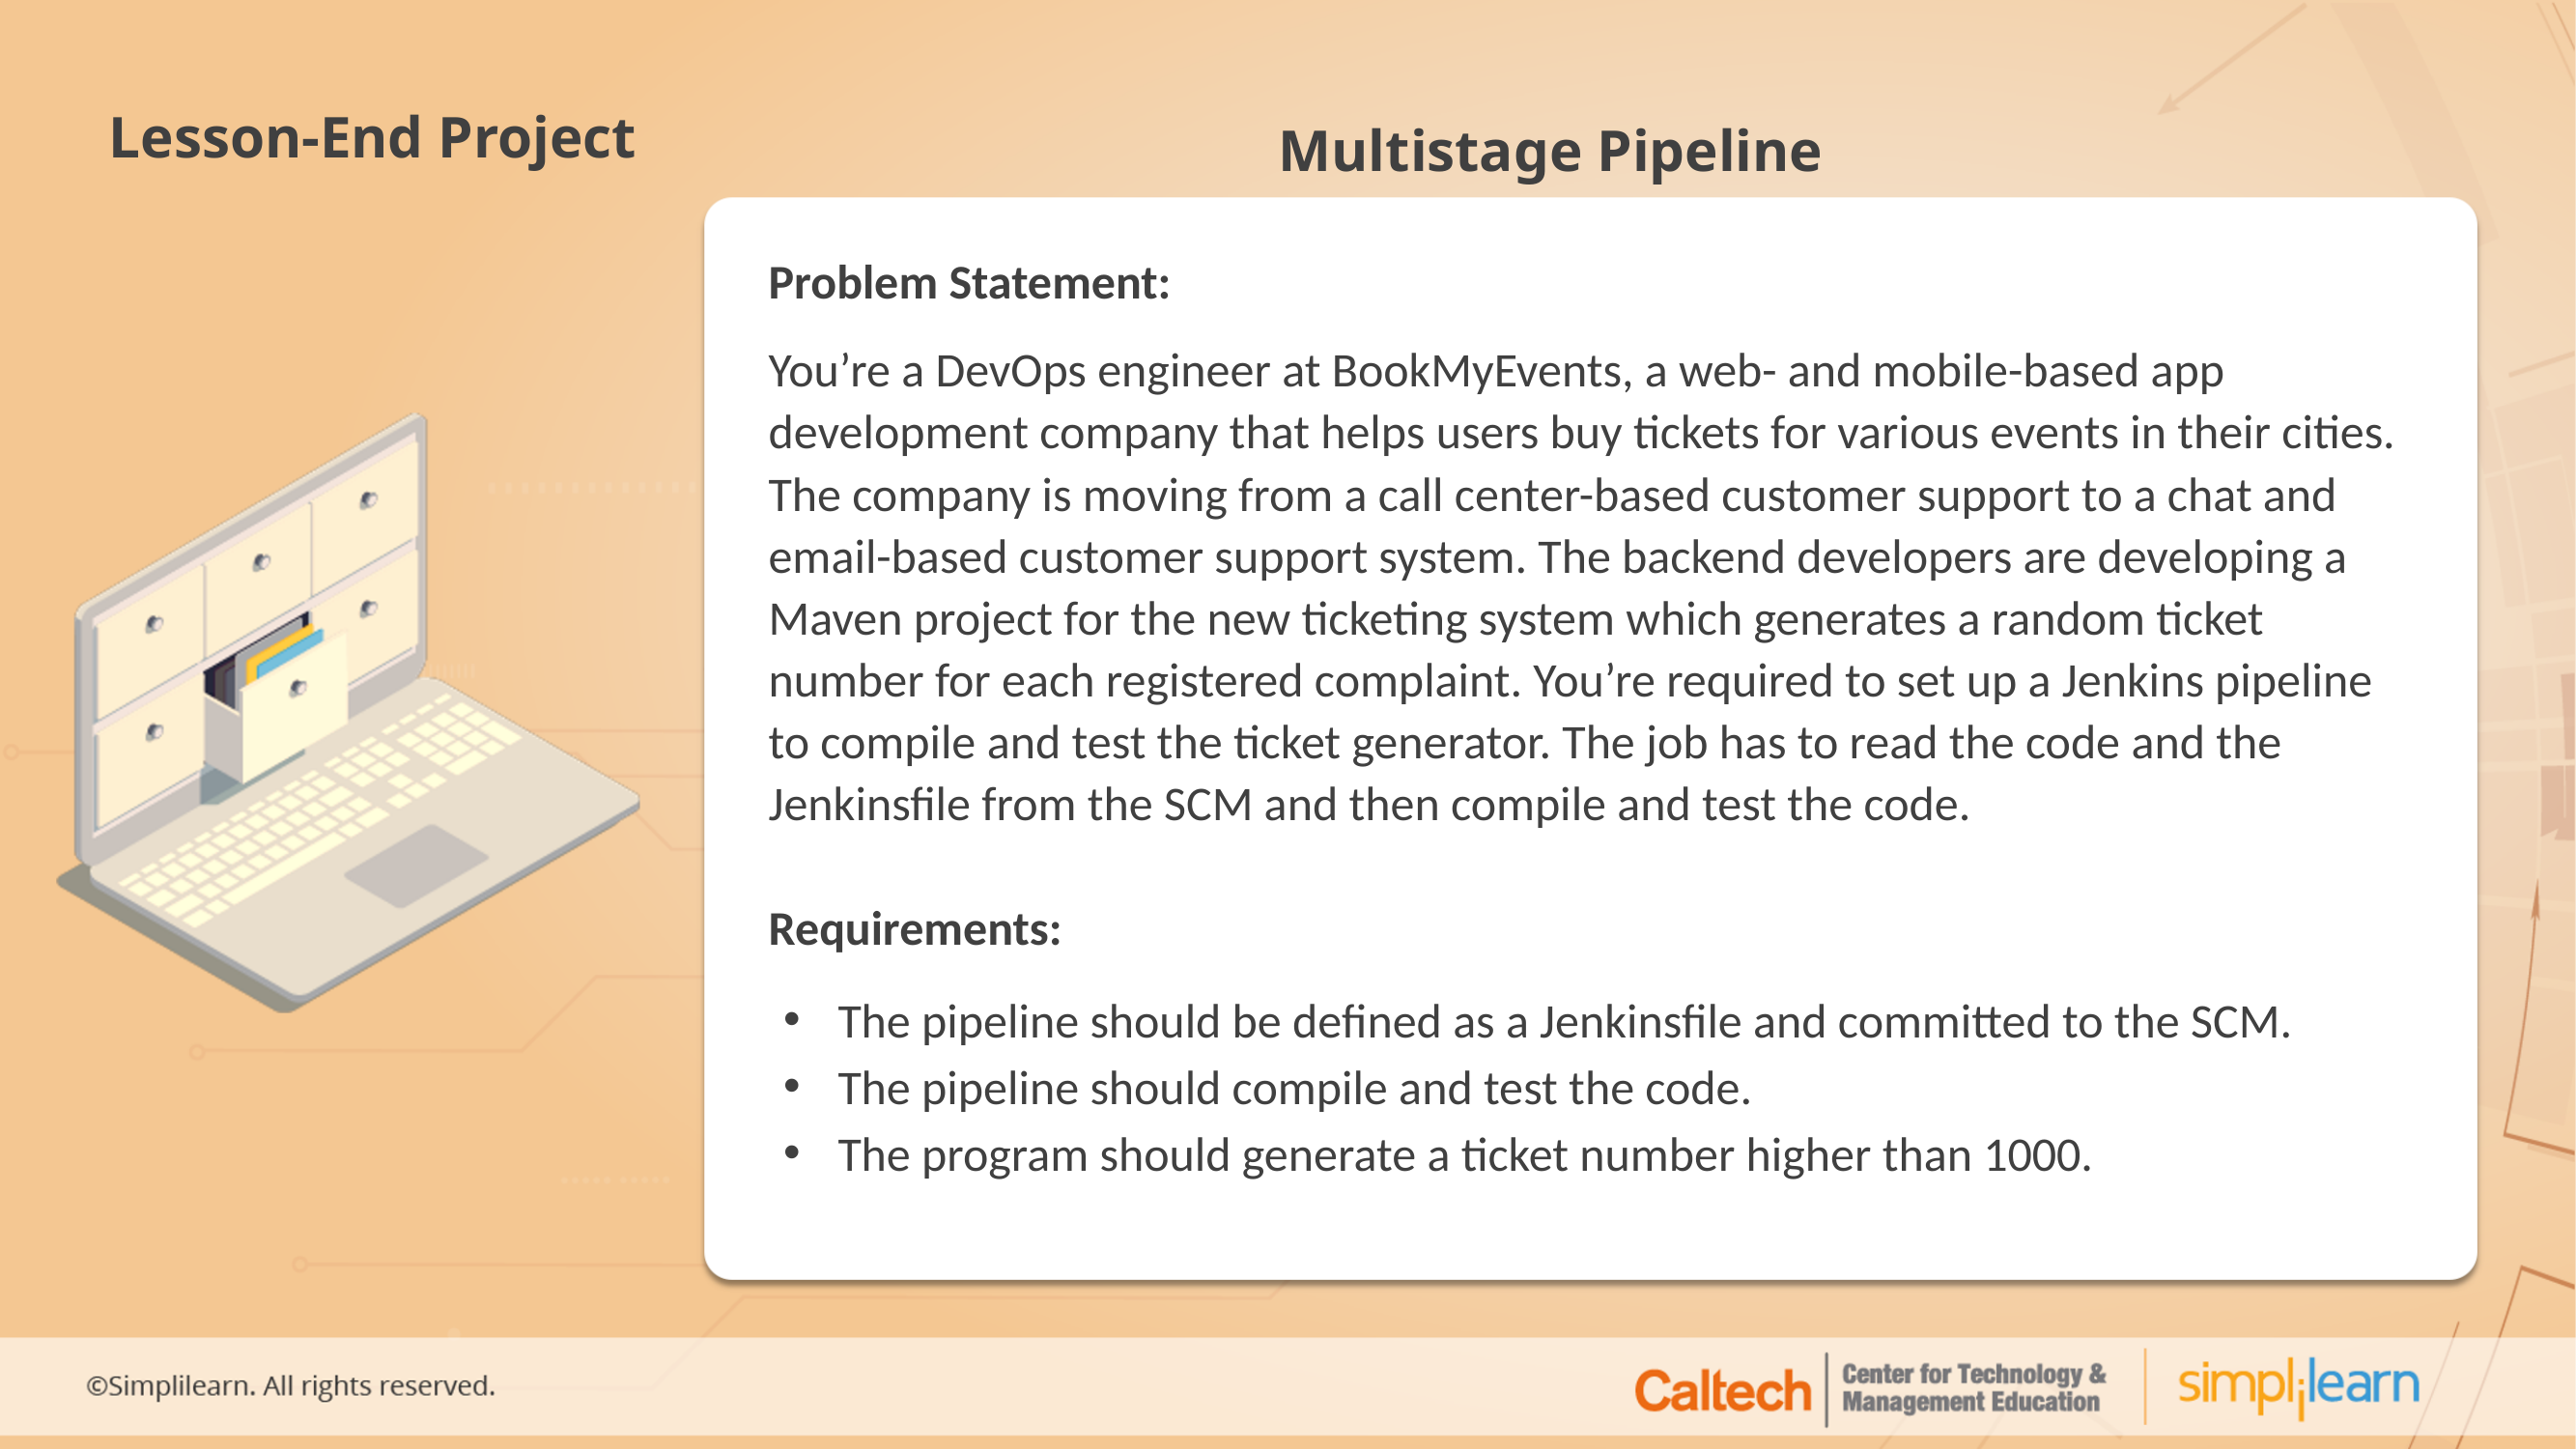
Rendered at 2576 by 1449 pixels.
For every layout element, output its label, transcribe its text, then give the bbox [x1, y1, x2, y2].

list Problem Statement: You’re a DevOps engineer at BookMyEvents, a web- and mobile-based app development company that helps users buy tickets for various events in their cities. The company is moving from a call center-based customer support to a chat and email-based customer support system. The backend developers are developing a Maven project for the new ticketing system which generates a random ticket number for each registered complaint. You’re required to set up a Jenkins pipeline to compile and test the ticket generator. The job has to read the code and the Jenkinsfile from the SCM and then compile and test the code. Requirements: The pipeline should be defined as a Jenkinsfile and committed to the SCM. The pipeline should compile and test the code. The program should generate a ticket number higher than 1000. [753, 246, 2415, 1123]
text_box Multistage Pipeline [263, 99, 2576, 206]
picture [0, 0, 2576, 1449]
text_box Lesson-End Project [94, 101, 2008, 171]
